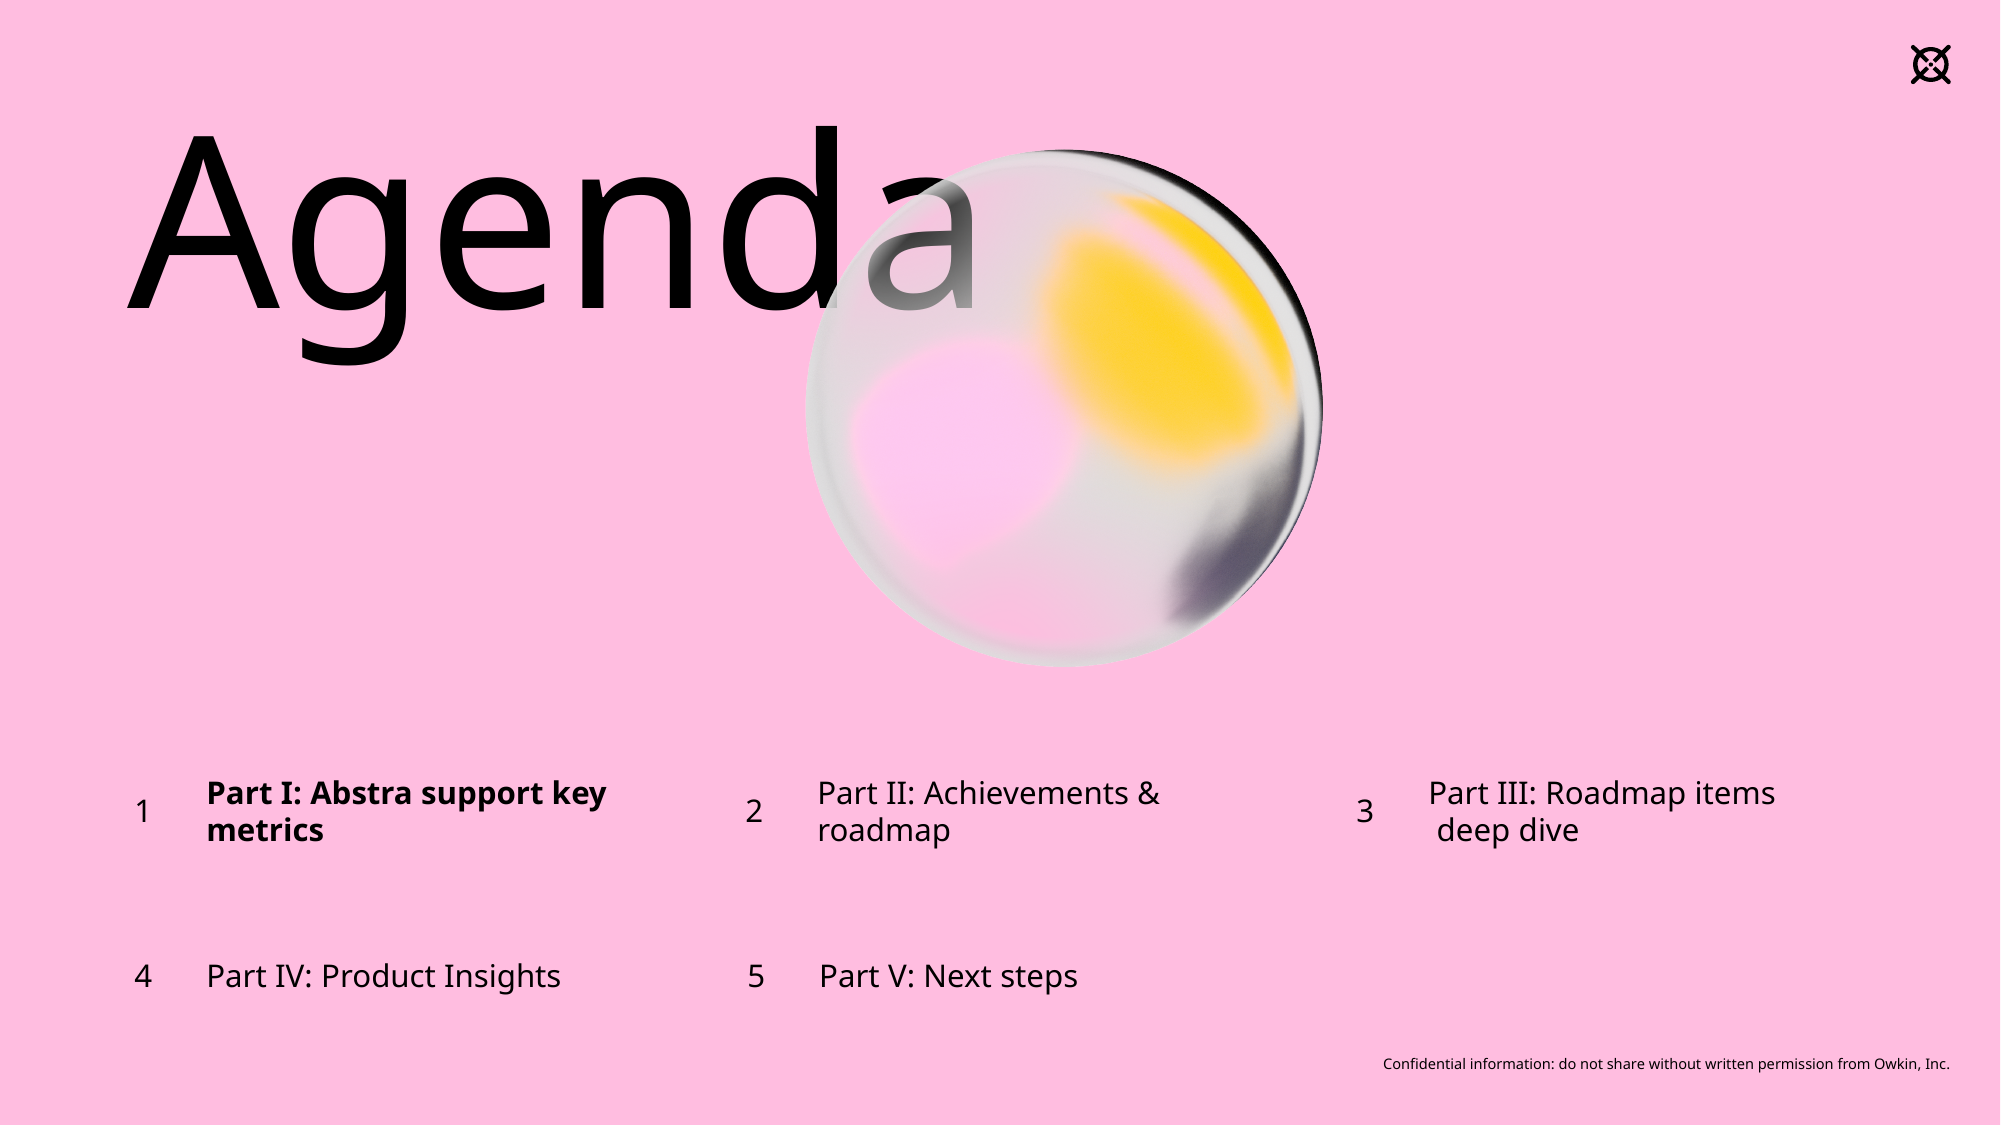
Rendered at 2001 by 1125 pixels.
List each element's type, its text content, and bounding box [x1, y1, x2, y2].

subtitle Part III: Roadmap items deep dive [1428, 780, 1864, 841]
subtitle 1 [94, 780, 193, 841]
title Agenda [127, 124, 1835, 413]
subtitle Part IV: Product Insights [206, 945, 642, 1006]
subtitle Part II: Achievements & roadmap [817, 780, 1279, 841]
subtitle 5 [707, 945, 806, 1006]
picture [802, 148, 1325, 671]
subtitle 3 [1316, 780, 1415, 841]
subtitle 4 [94, 945, 193, 1006]
subtitle 2 [705, 780, 804, 841]
subtitle Part I: Abstra support key metrics [206, 780, 642, 841]
subtitle Part V: Next steps [819, 945, 1255, 1006]
